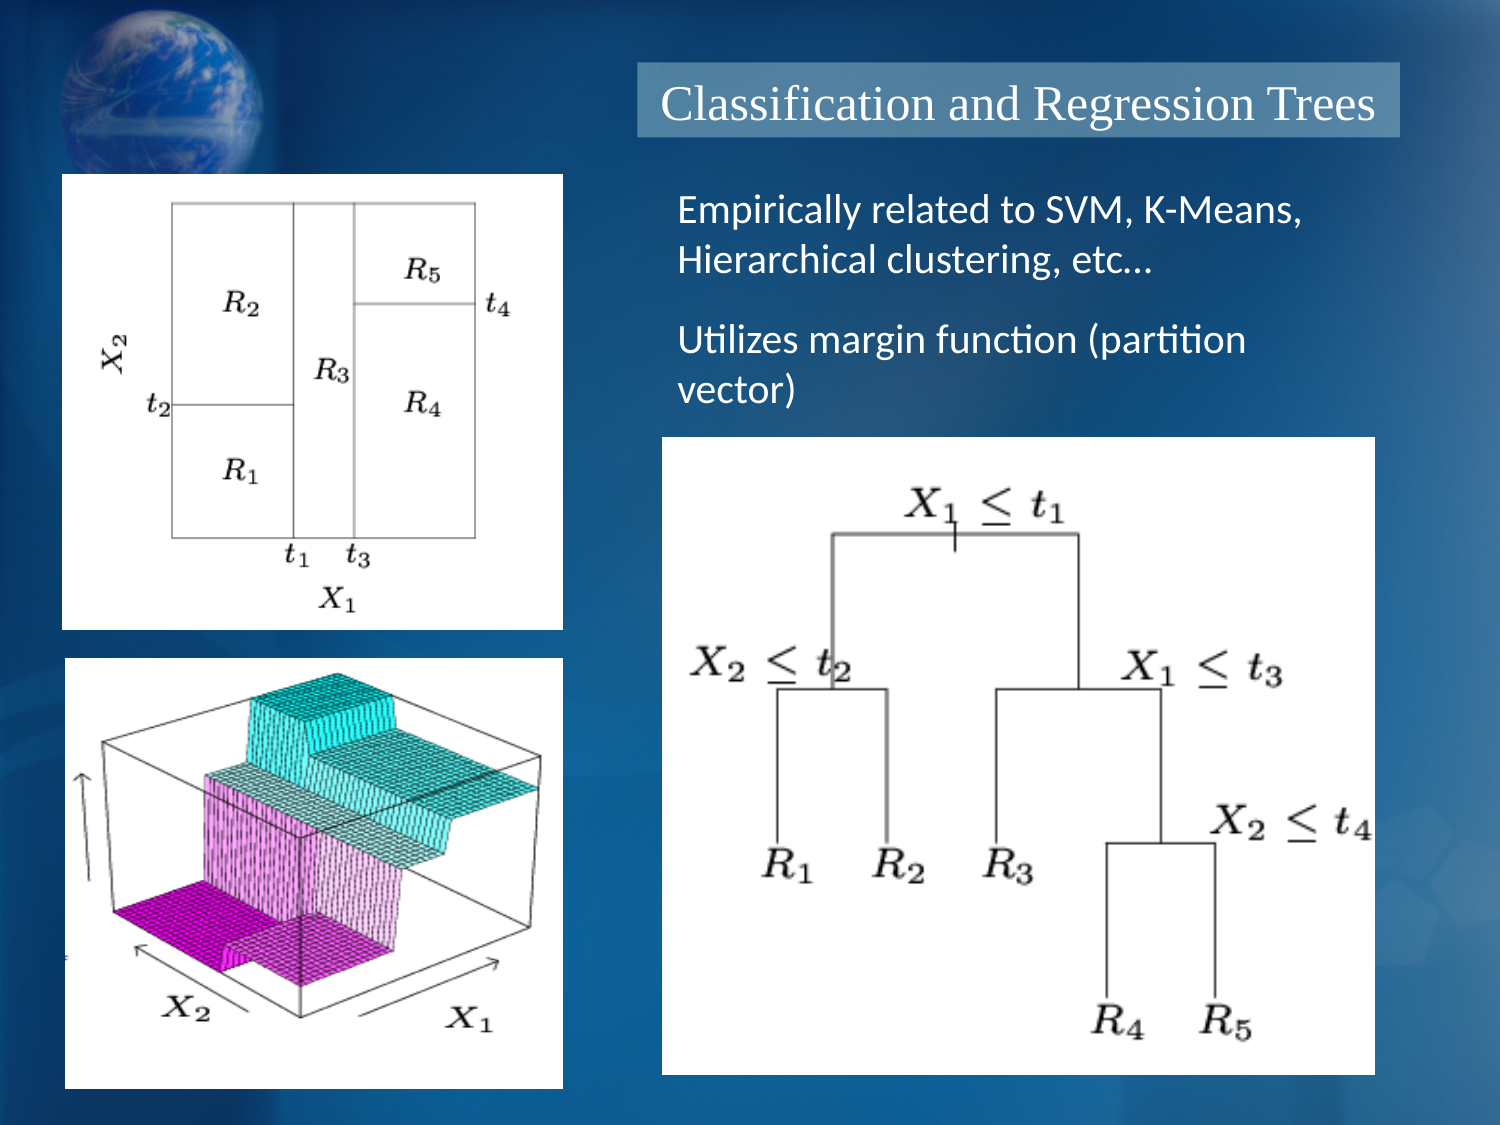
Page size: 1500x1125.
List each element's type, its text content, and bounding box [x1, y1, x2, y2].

picture [0, 0, 1500, 1125]
text_box Classification and Regression Trees [637, 62, 1400, 138]
text_box Empirically related to SVM, K-Means, Hierarchical clustering, etc… Utilizes margin function (partition vector) [662, 174, 1375, 403]
